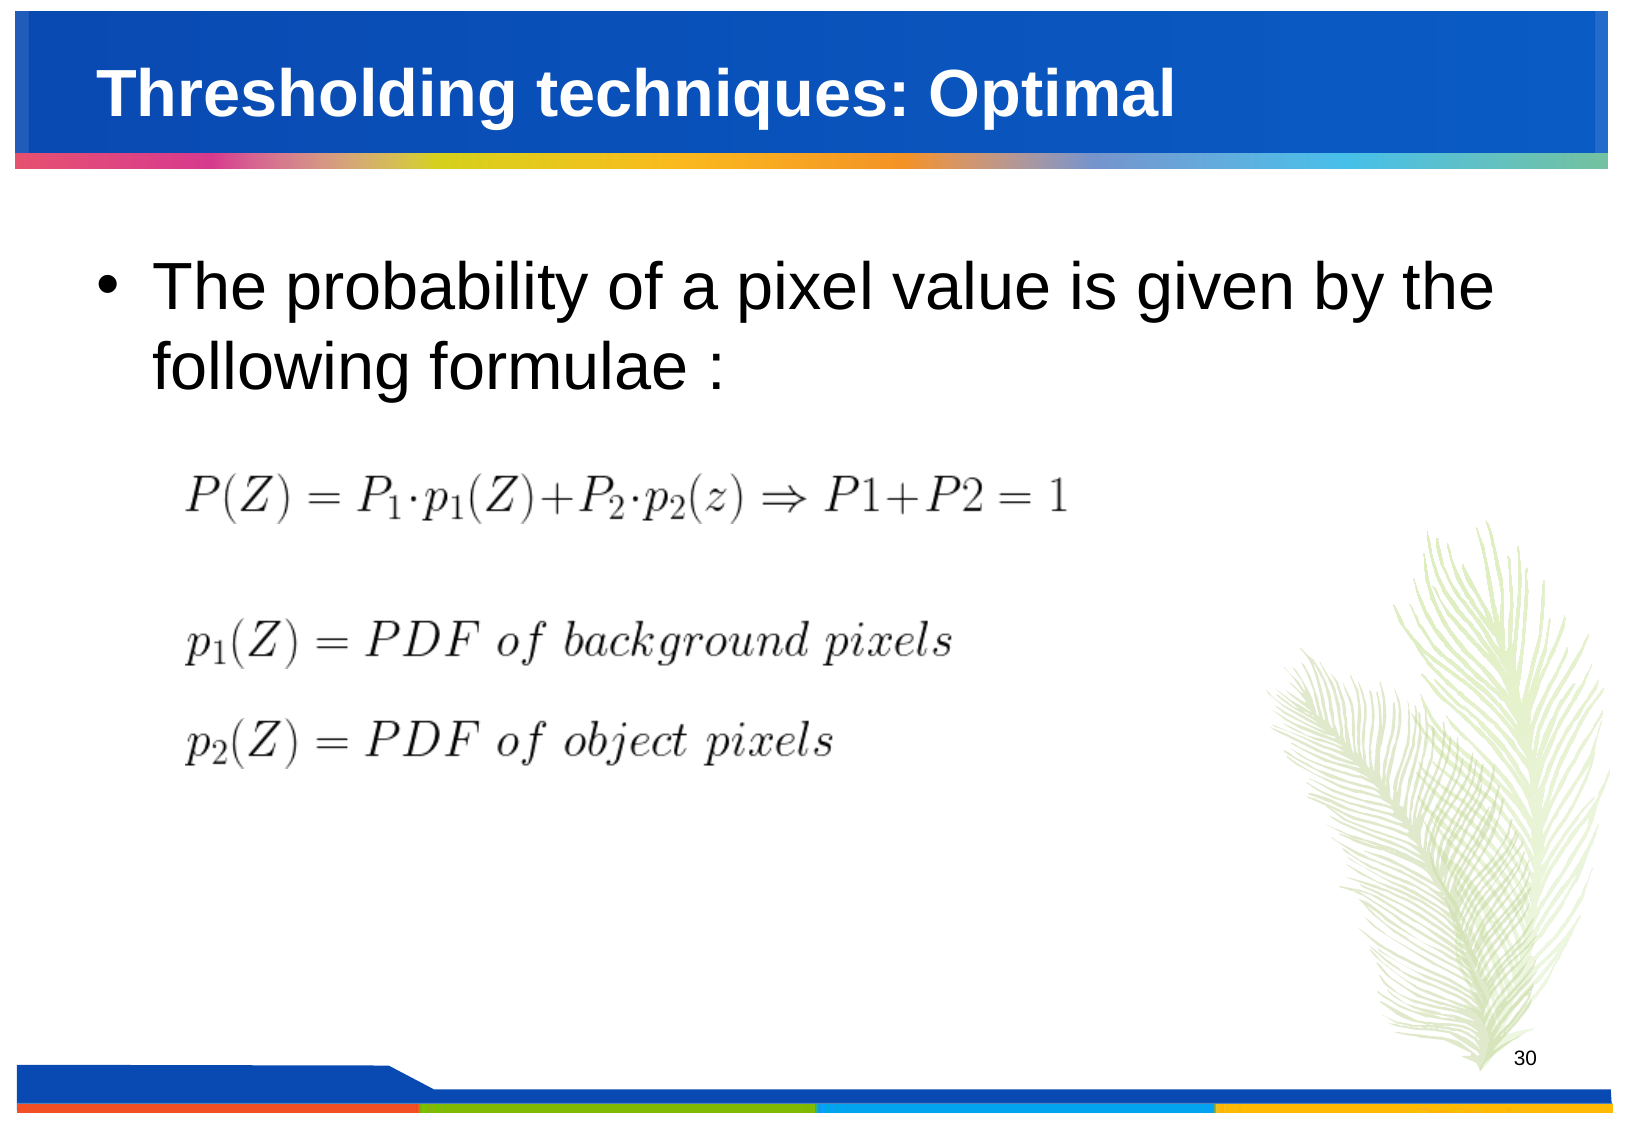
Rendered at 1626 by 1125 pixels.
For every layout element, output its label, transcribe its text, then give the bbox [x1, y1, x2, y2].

picture [184, 473, 1069, 525]
picture [184, 717, 834, 769]
picture [184, 618, 953, 669]
picture [15, 11, 1608, 169]
slide_number ‹#› [1264, 1037, 1552, 1085]
picture [17, 1104, 824, 1113]
picture [1215, 1104, 1613, 1113]
title Thresholding techniques: Optimal [81, 18, 1625, 162]
list The probability of a pixel value is given by the following formulae : [81, 235, 1544, 1013]
